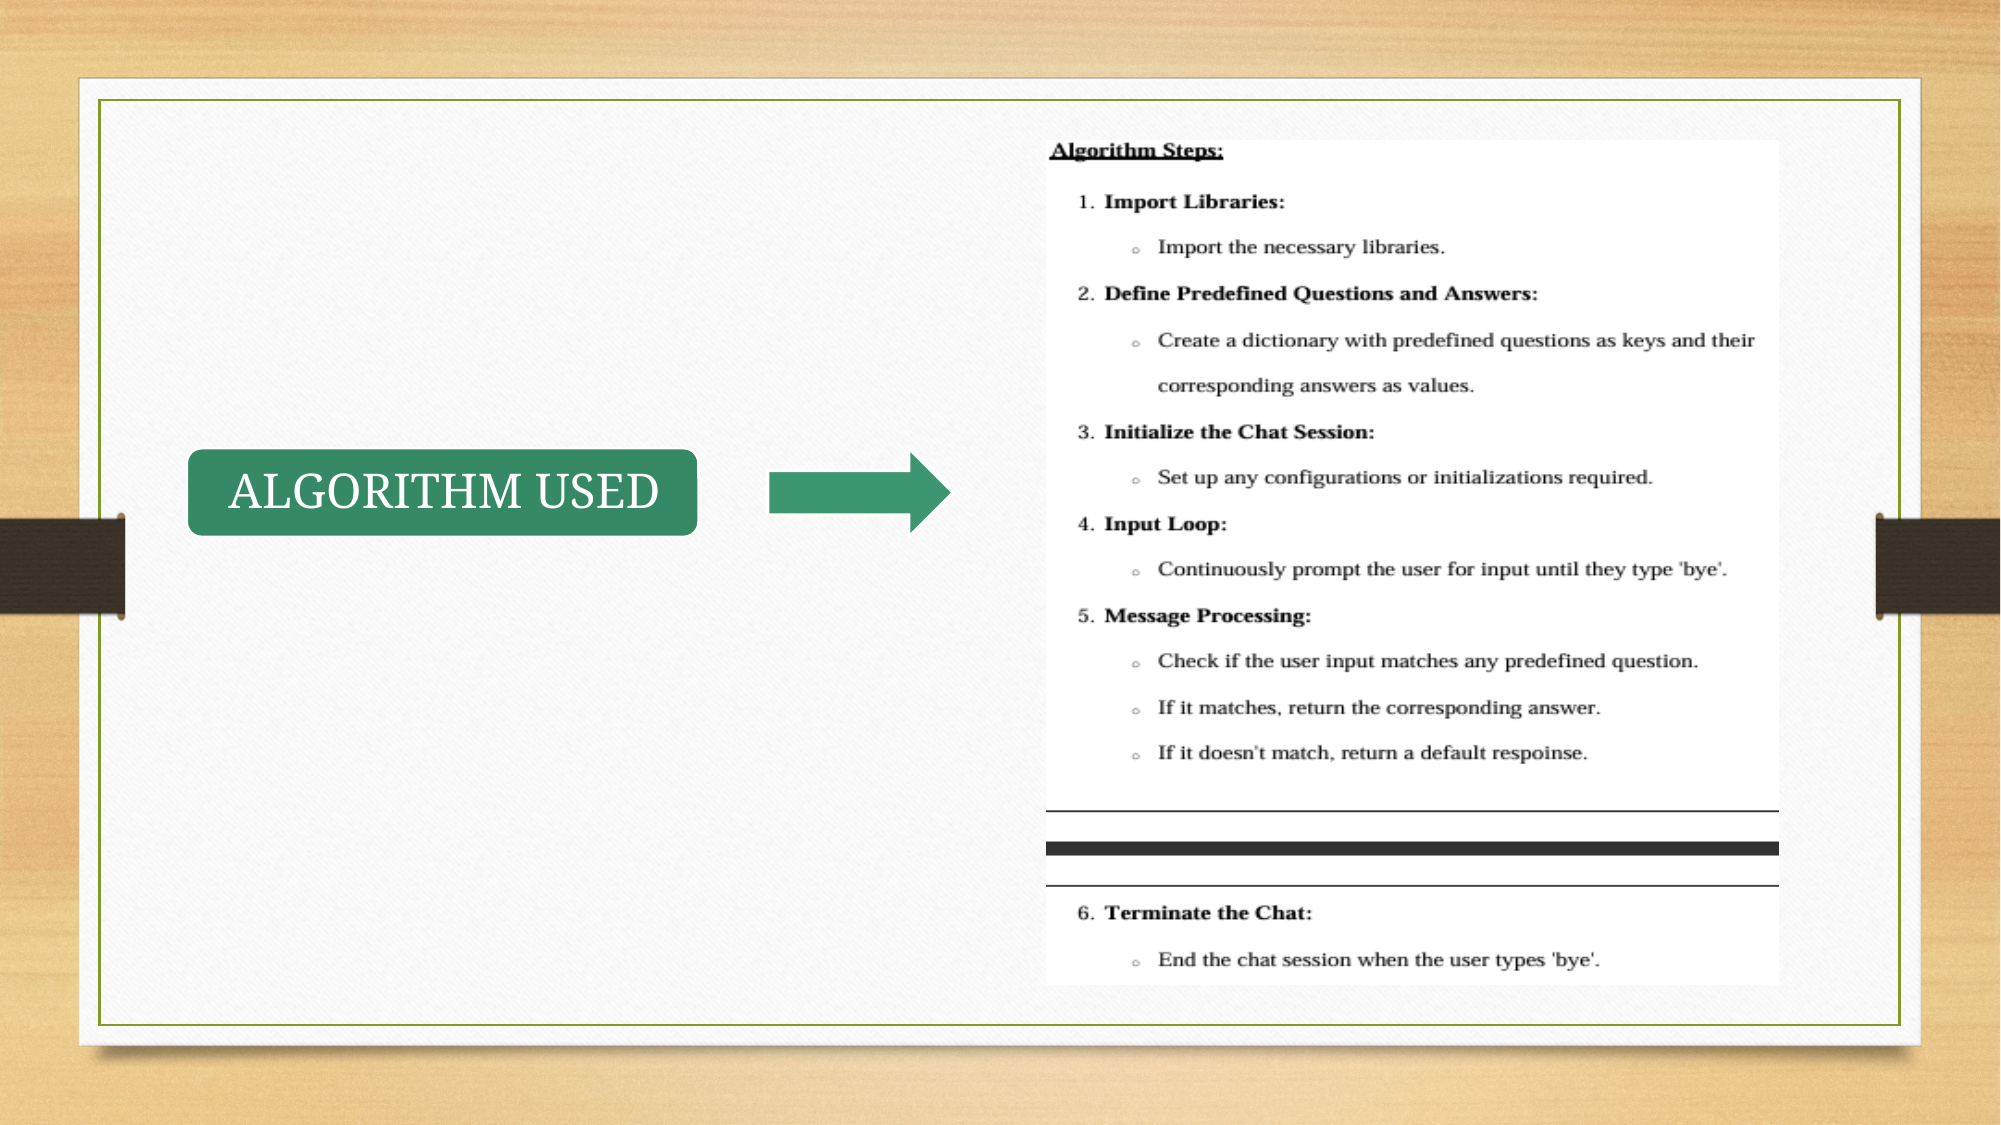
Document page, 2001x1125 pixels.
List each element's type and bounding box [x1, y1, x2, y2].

picture [0, 0, 2001, 1125]
text_box [186, 448, 699, 540]
text_box [766, 444, 956, 541]
